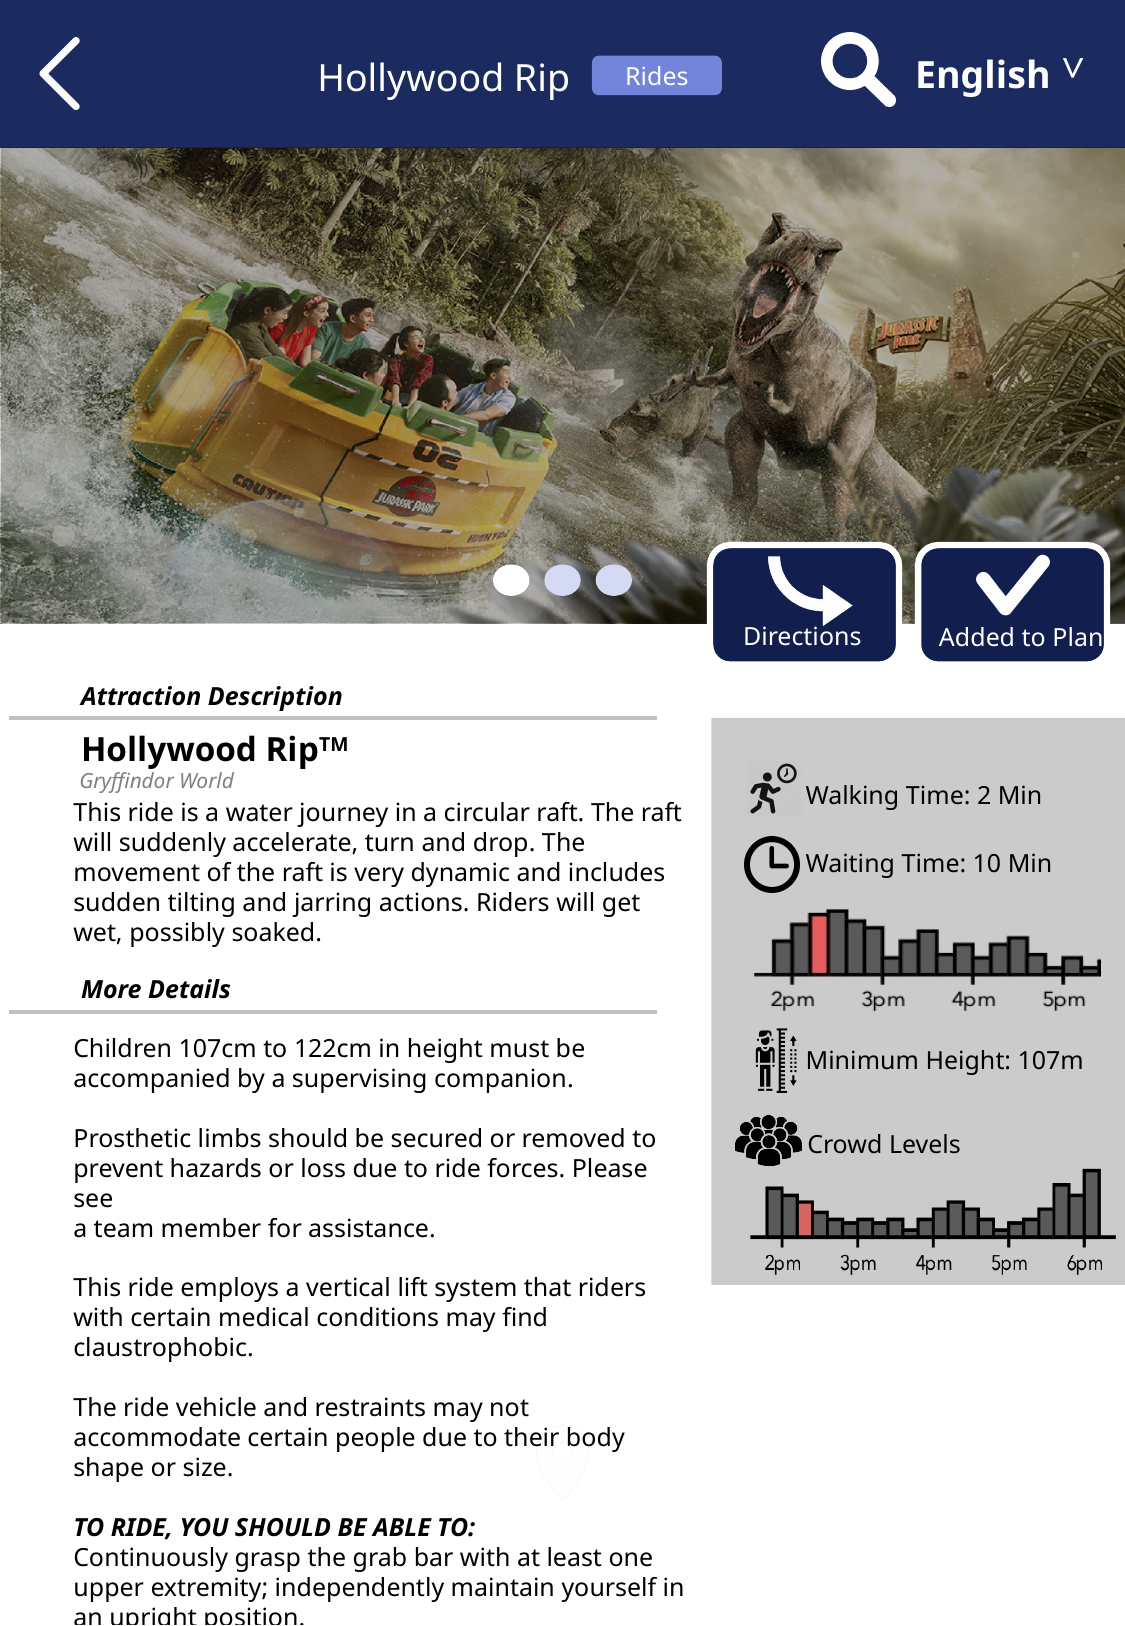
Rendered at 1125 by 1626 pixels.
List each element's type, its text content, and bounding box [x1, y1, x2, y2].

text_box Walking Time: 2 Min [790, 772, 1125, 818]
text_box Gryffindor World [64, 760, 455, 800]
text_box Rides [590, 54, 723, 97]
text_box Crowd Levels [802, 1121, 1125, 1156]
picture [743, 1027, 810, 1094]
text_box Minimum Height: 107m [810, 1036, 1125, 1082]
text_box Hollywood RipTM [66, 720, 456, 776]
text_box [917, 624, 1103, 666]
text_box This ride is a water journey in a circular raft. The raft will suddenly accelerate, turn and drop. The movement of the raft is very dynamic and includes sudden tilting and jarring actions. Riders will get wet, possibly soaked. [58, 788, 707, 954]
text_box [788, 0, 916, 148]
text_box Waiting Time: 10 Min [800, 840, 1125, 885]
text_box Added to Plan [924, 624, 1125, 659]
text_box [679, 624, 910, 682]
picture [734, 1107, 1125, 1285]
text_box Attraction Description [66, 672, 456, 717]
text_box Hollywood Rip [302, 5, 590, 146]
picture [744, 900, 1101, 1012]
picture [745, 760, 802, 817]
picture [744, 837, 800, 893]
text_box Children 107cm to 122cm in height must be accompanied by a supervising companion. Prosthetic limbs should be secured or removed to prevent hazards or loss due to ride forces. Please see a team member for assistance. This ride employs a vertical lift system that riders with certain medical conditions may find claustrophobic. The ride vehicle and restraints may not accommodate certain people due to their body shape or size. TO RIDE, YOU SHOULD BE ABLE TO: Continuously grasp the grab bar with at least one upper extremity; independently maintain yourself in an upright position. [58, 1025, 707, 1625]
text_box More Details [66, 966, 456, 1011]
text_box [0, 0, 126, 148]
text_box [710, 717, 1125, 1286]
picture [0, 148, 1125, 652]
